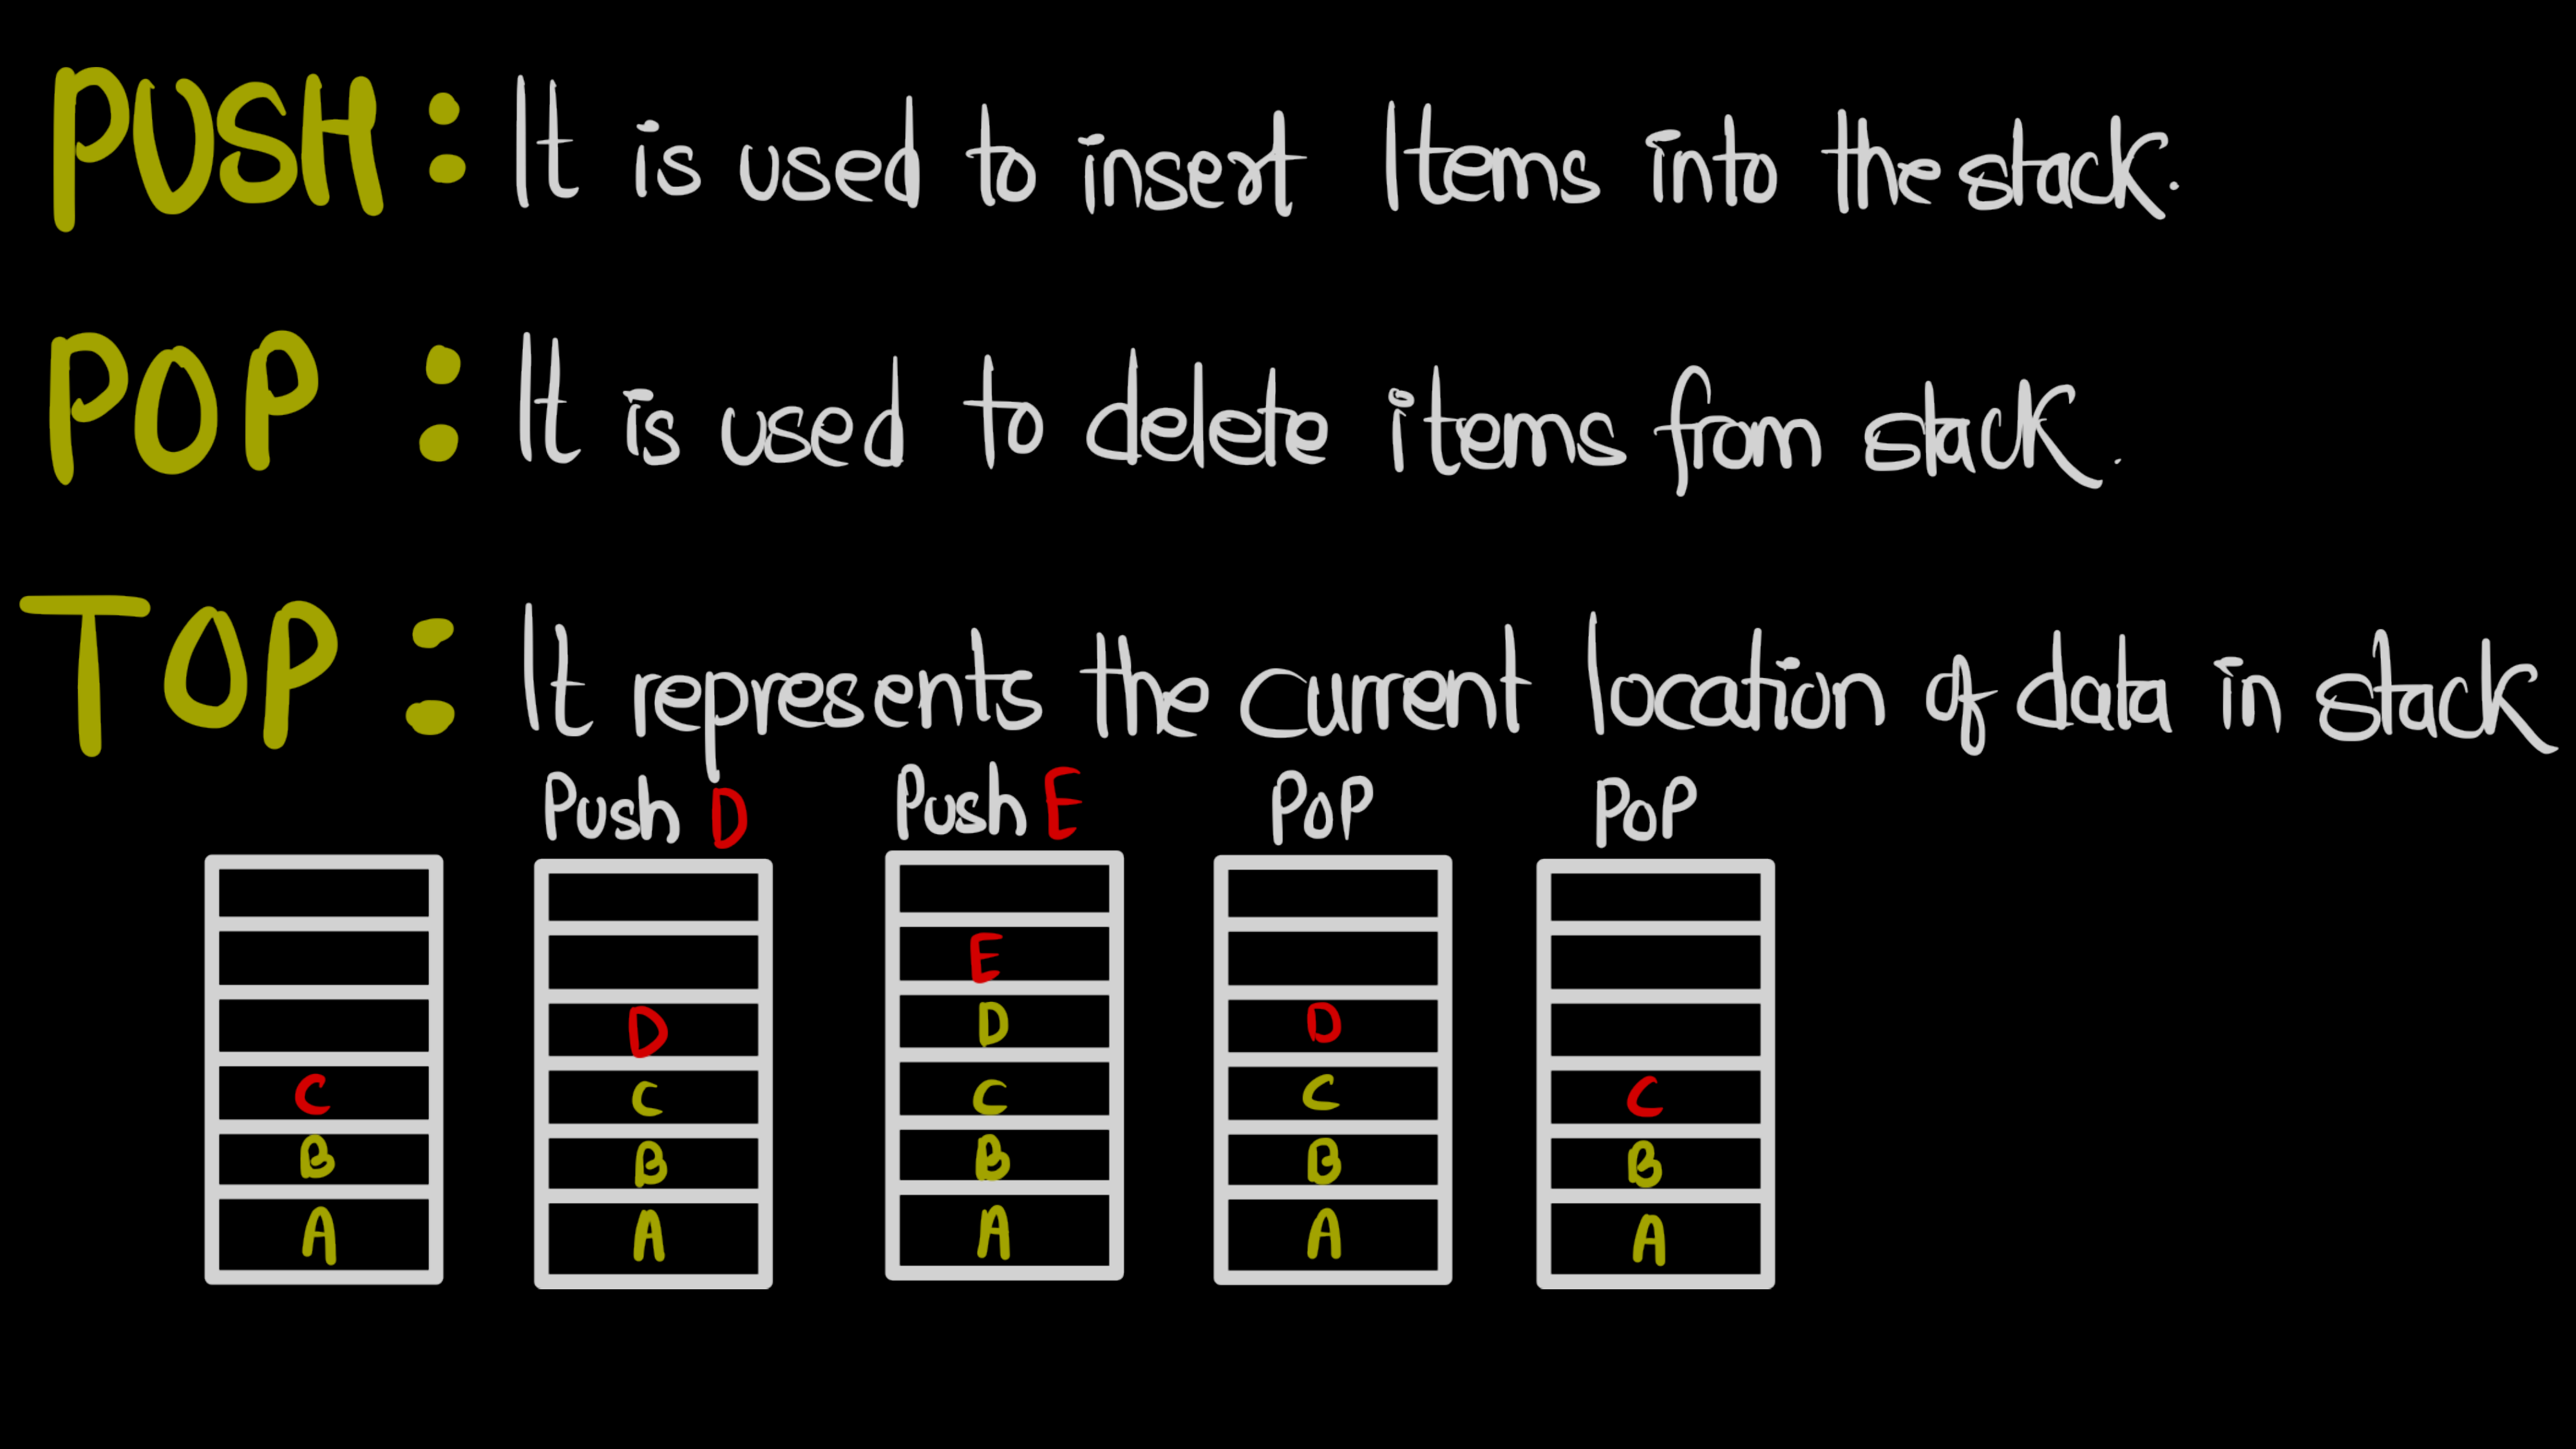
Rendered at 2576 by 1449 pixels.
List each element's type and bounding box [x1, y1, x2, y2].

picture [19, 67, 2576, 1290]
